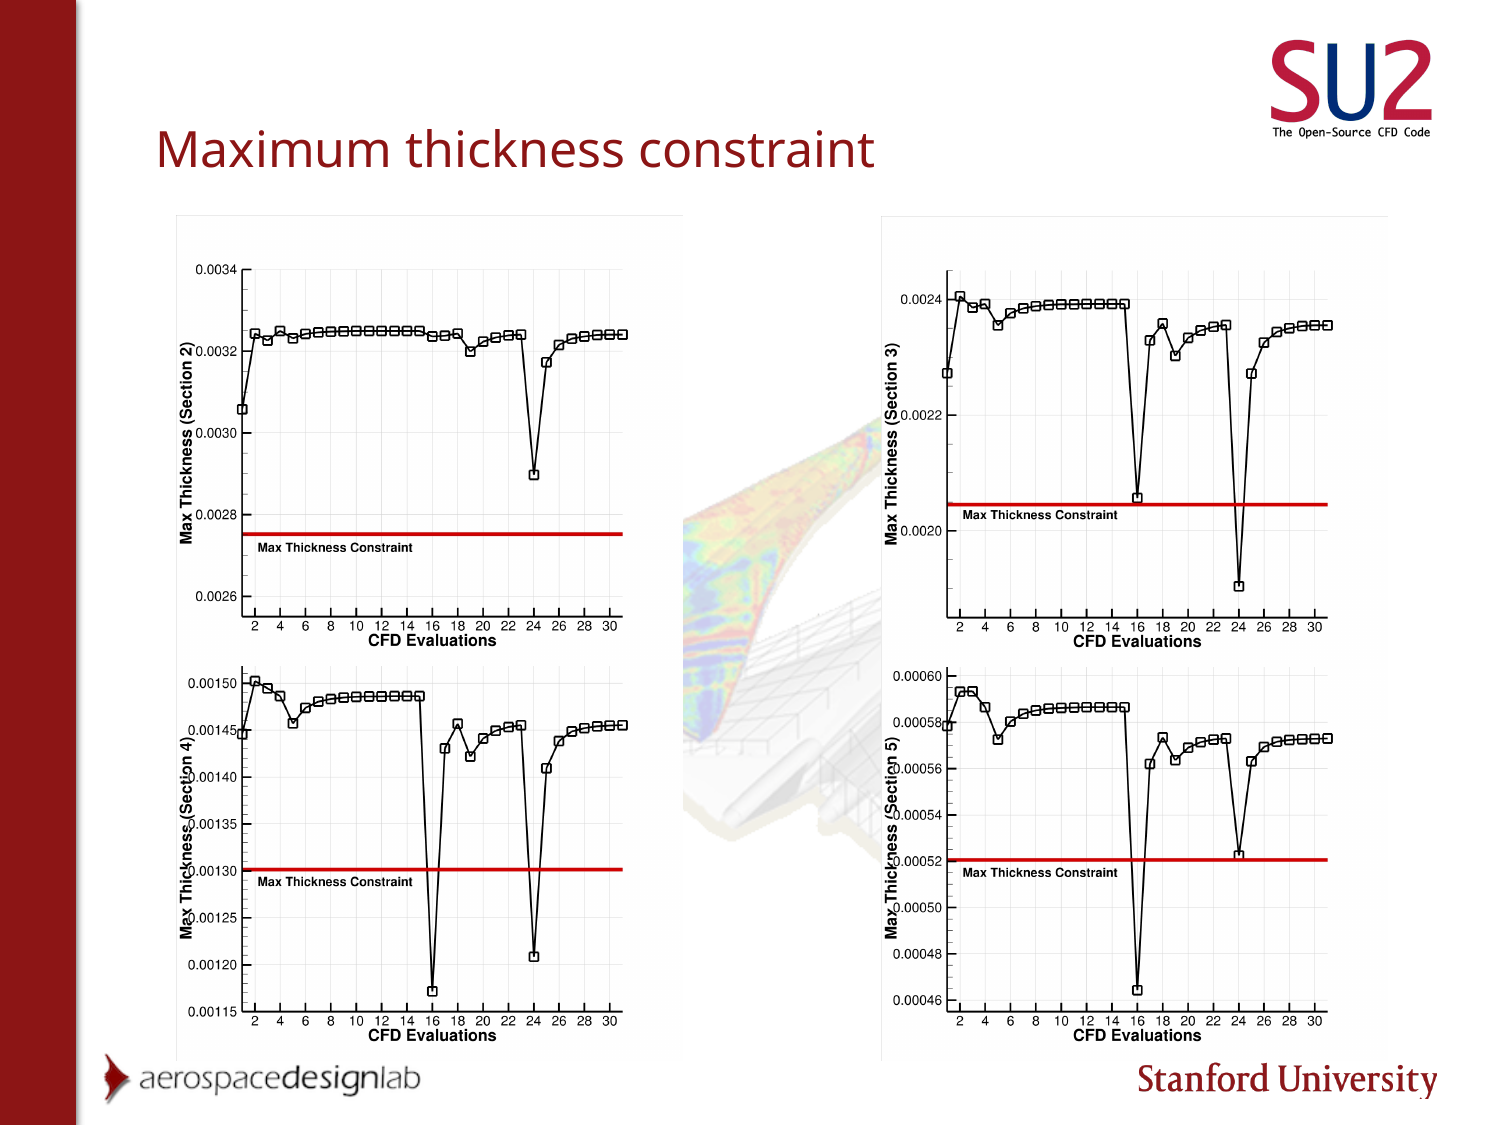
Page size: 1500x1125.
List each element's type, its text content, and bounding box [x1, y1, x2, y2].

picture [1268, 37, 1437, 140]
picture [881, 216, 1389, 1062]
title Maximum thickness constraint [155, 78, 1420, 186]
picture [99, 215, 683, 1106]
